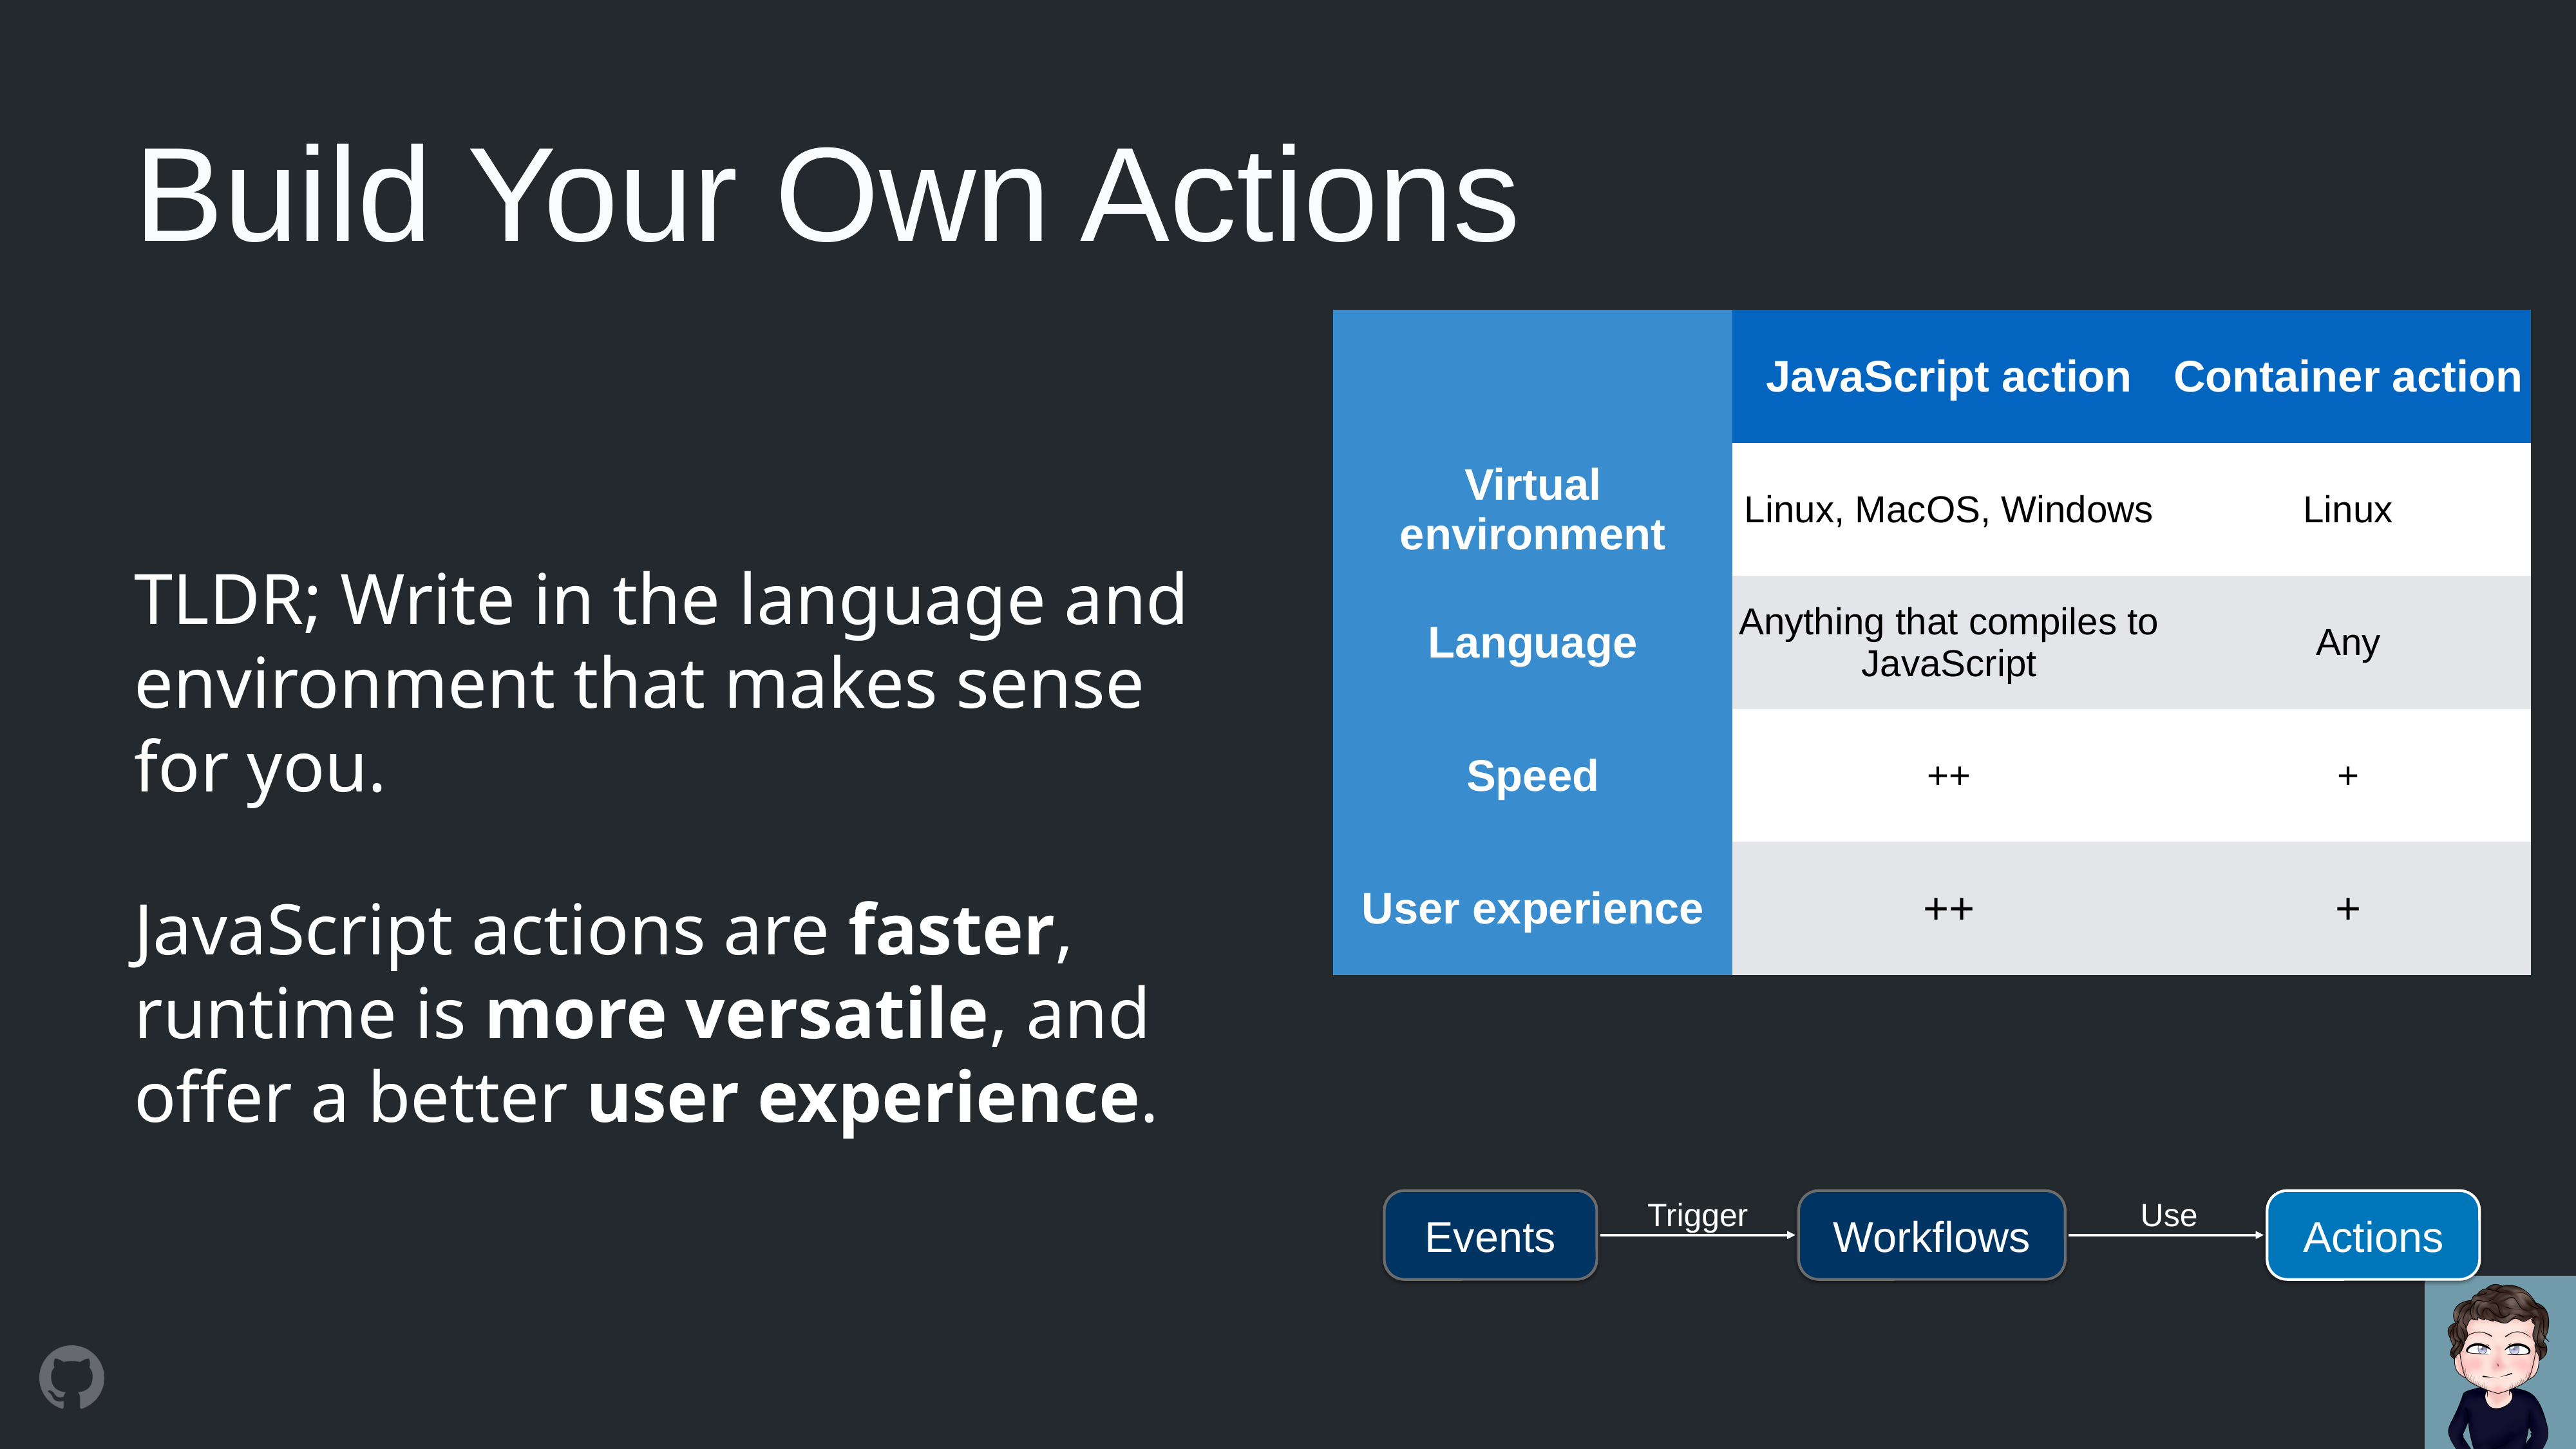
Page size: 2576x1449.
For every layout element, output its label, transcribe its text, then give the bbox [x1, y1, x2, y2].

text_box [1600, 1231, 1795, 1239]
text_box Events [1384, 1190, 1597, 1280]
text_box Actions [2267, 1190, 2480, 1280]
table_cell + [2166, 709, 2531, 842]
table_cell Speed [1333, 709, 1732, 842]
table_cell Any [2166, 576, 2531, 709]
title Build Your Own Actions [133, 80, 2443, 296]
list TLDR; Write in the language and environment that makes sense for you. JavaScript actions are faster, runtime is more versatile, and offer a better user experience. [133, 375, 1208, 1316]
table_cell Linux [2166, 443, 2531, 576]
table_header Container action [2166, 310, 2531, 443]
table_cell User experience [1333, 842, 1732, 975]
text_box Trigger [1642, 1189, 1754, 1235]
text_box [2203, 1231, 2264, 1239]
table_cell ++ [1732, 842, 2166, 975]
text_box Workflows [1799, 1190, 2065, 1280]
table_cell Anything that compiles to JavaScript [1732, 576, 2166, 709]
table_cell ++ [1732, 709, 2166, 842]
picture [2425, 1276, 2576, 1449]
table_header JavaScript action [1732, 310, 2166, 443]
table_cell Language [1333, 576, 1732, 709]
table_cell Linux, MacOS, Windows [1732, 443, 2166, 576]
table_cell + [2166, 842, 2531, 975]
table_header [1333, 310, 1732, 443]
text_box Trigger [1642, 1236, 1754, 1238]
text_box Use [2135, 1189, 2203, 1238]
table_cell Virtual environment [1333, 443, 1732, 576]
